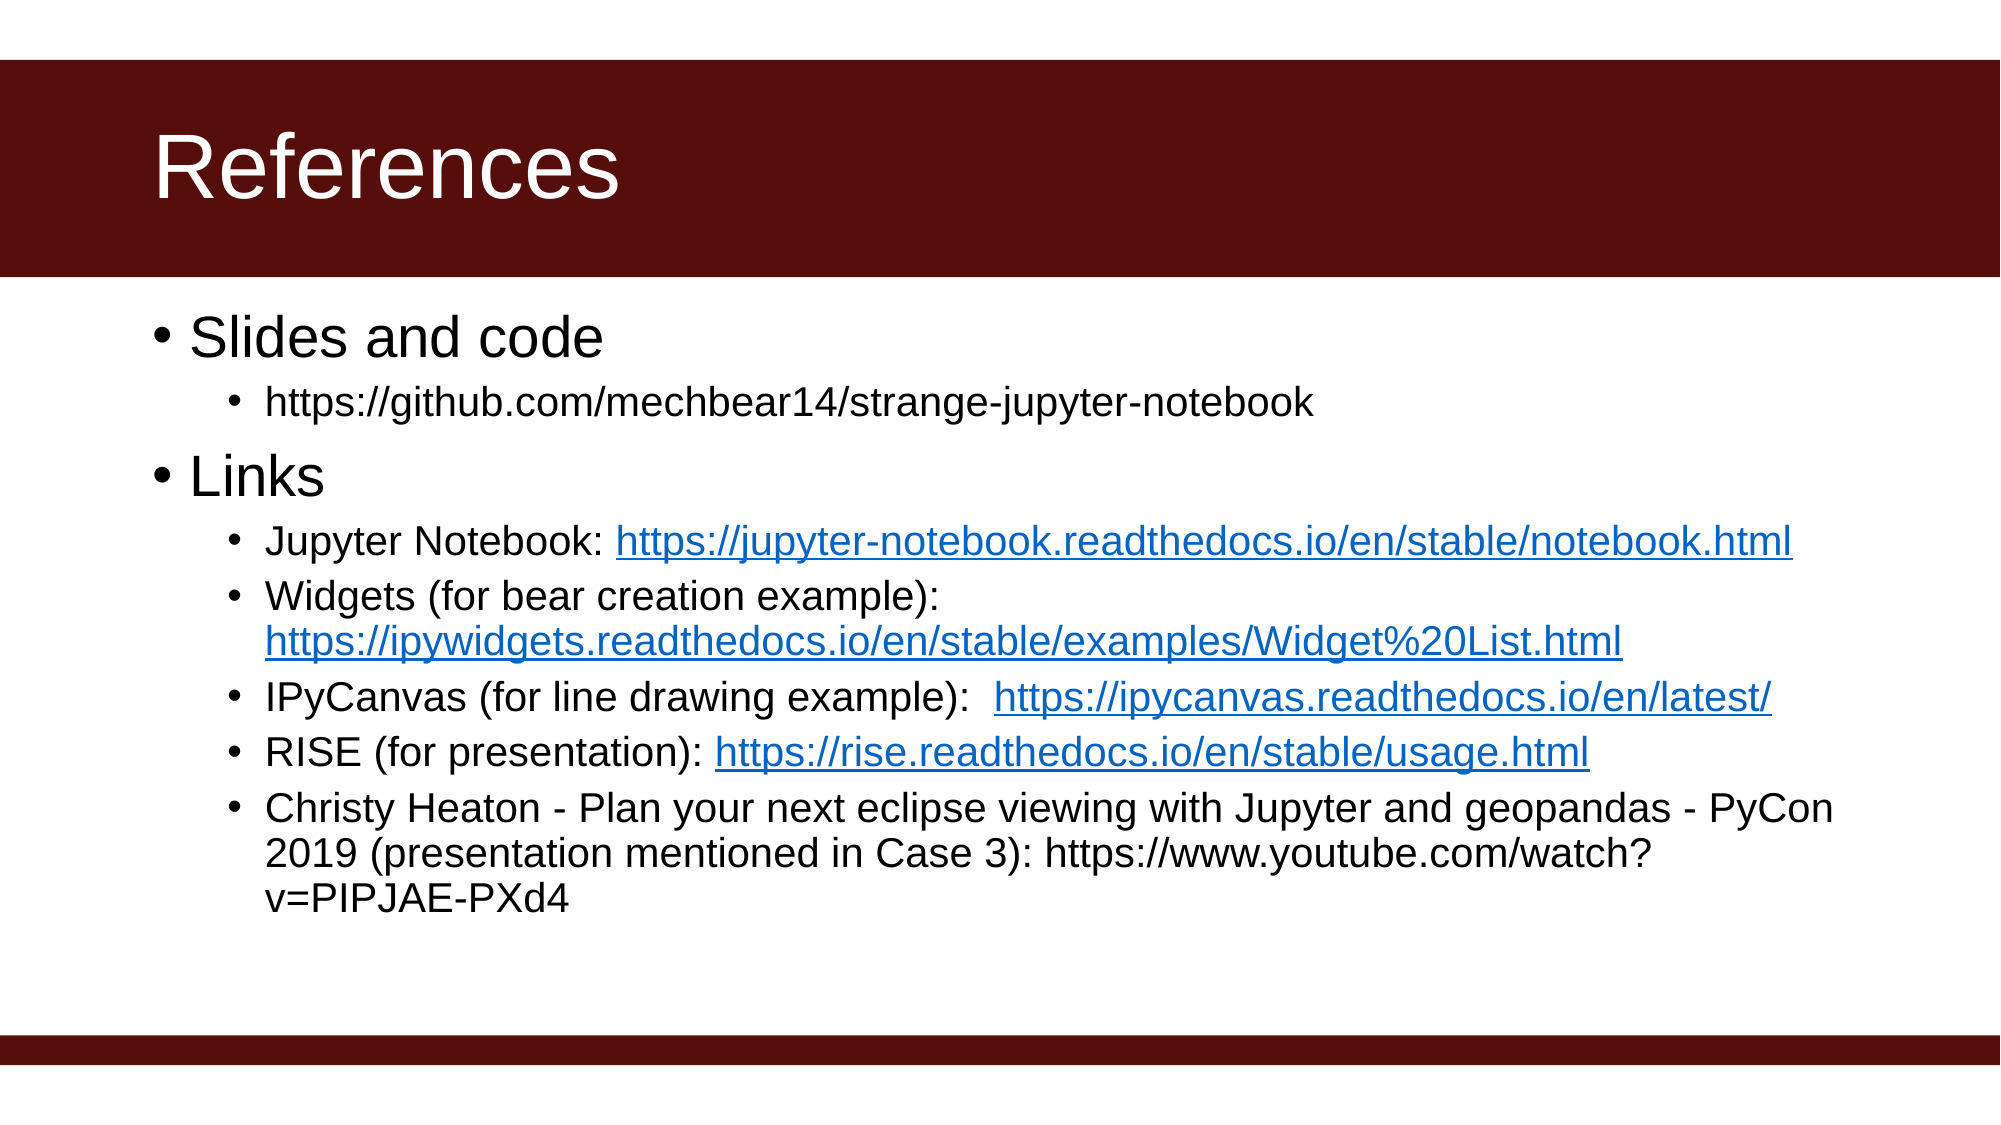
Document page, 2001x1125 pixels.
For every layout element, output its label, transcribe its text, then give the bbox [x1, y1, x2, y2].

text_box [1863, 59, 2000, 278]
text_box [0, 59, 137, 278]
title References [137, 59, 1863, 278]
list Slides and code https://github.com/mechbear14/strange-jupyter-notebook Links Jupyter Notebook: https://jupyter-notebook.readthedocs.io/en/stable/notebook.html Widgets (for bear creation example): https://ipywidgets.readthedocs.io/en/stable/examples/Widget%20List.html IPyCanvas (for line drawing example): https://ipycanvas.readthedocs.io/en/latest/ RISE (for presentation): https://rise.readthedocs.io/en/stable/usage.html Christy Heaton - Plan your next eclipse viewing with Jupyter and geopandas - PyCon 2019 (presentation mentioned in Case 3): https://www.youtube.com/watch?v=PIPJAE-PXd4 [137, 299, 1863, 1014]
text_box [0, 1034, 2000, 1066]
